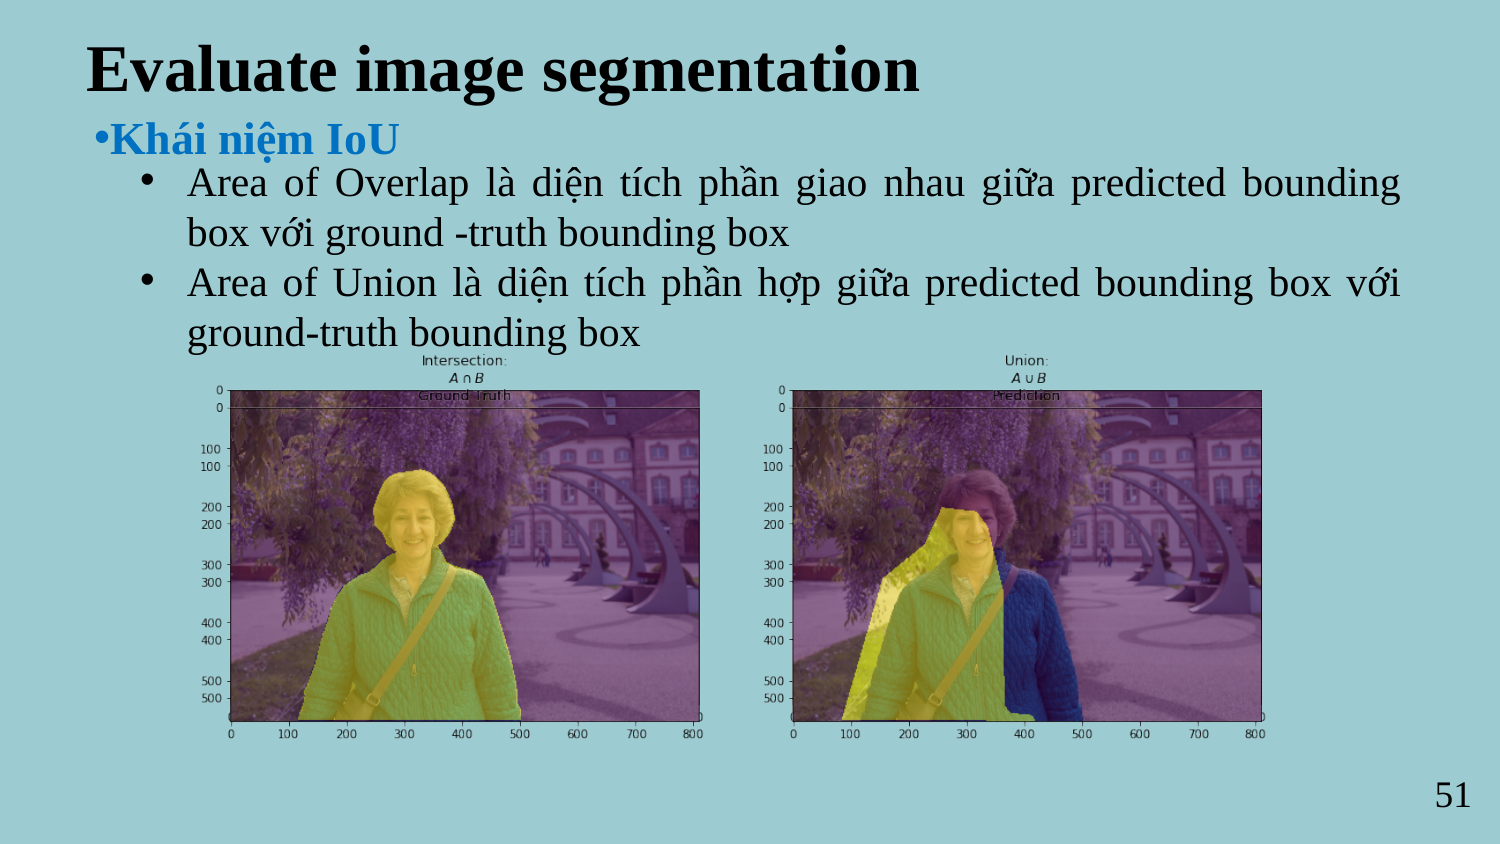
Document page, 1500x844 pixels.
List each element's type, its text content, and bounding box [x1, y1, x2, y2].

text_box Khái niệm IoU [79, 101, 577, 172]
picture [192, 346, 1276, 749]
text_box Evaluate image segmentation [71, 26, 1490, 112]
text_box 51 [1419, 762, 1488, 823]
text_box Area of Overlap là diện tích phần giao nhau giữa predicted bounding box với ground -truth bounding box Area of Union là diện tích phần hợp giữa predicted bounding box với ground-truth bounding box [124, 146, 1418, 362]
